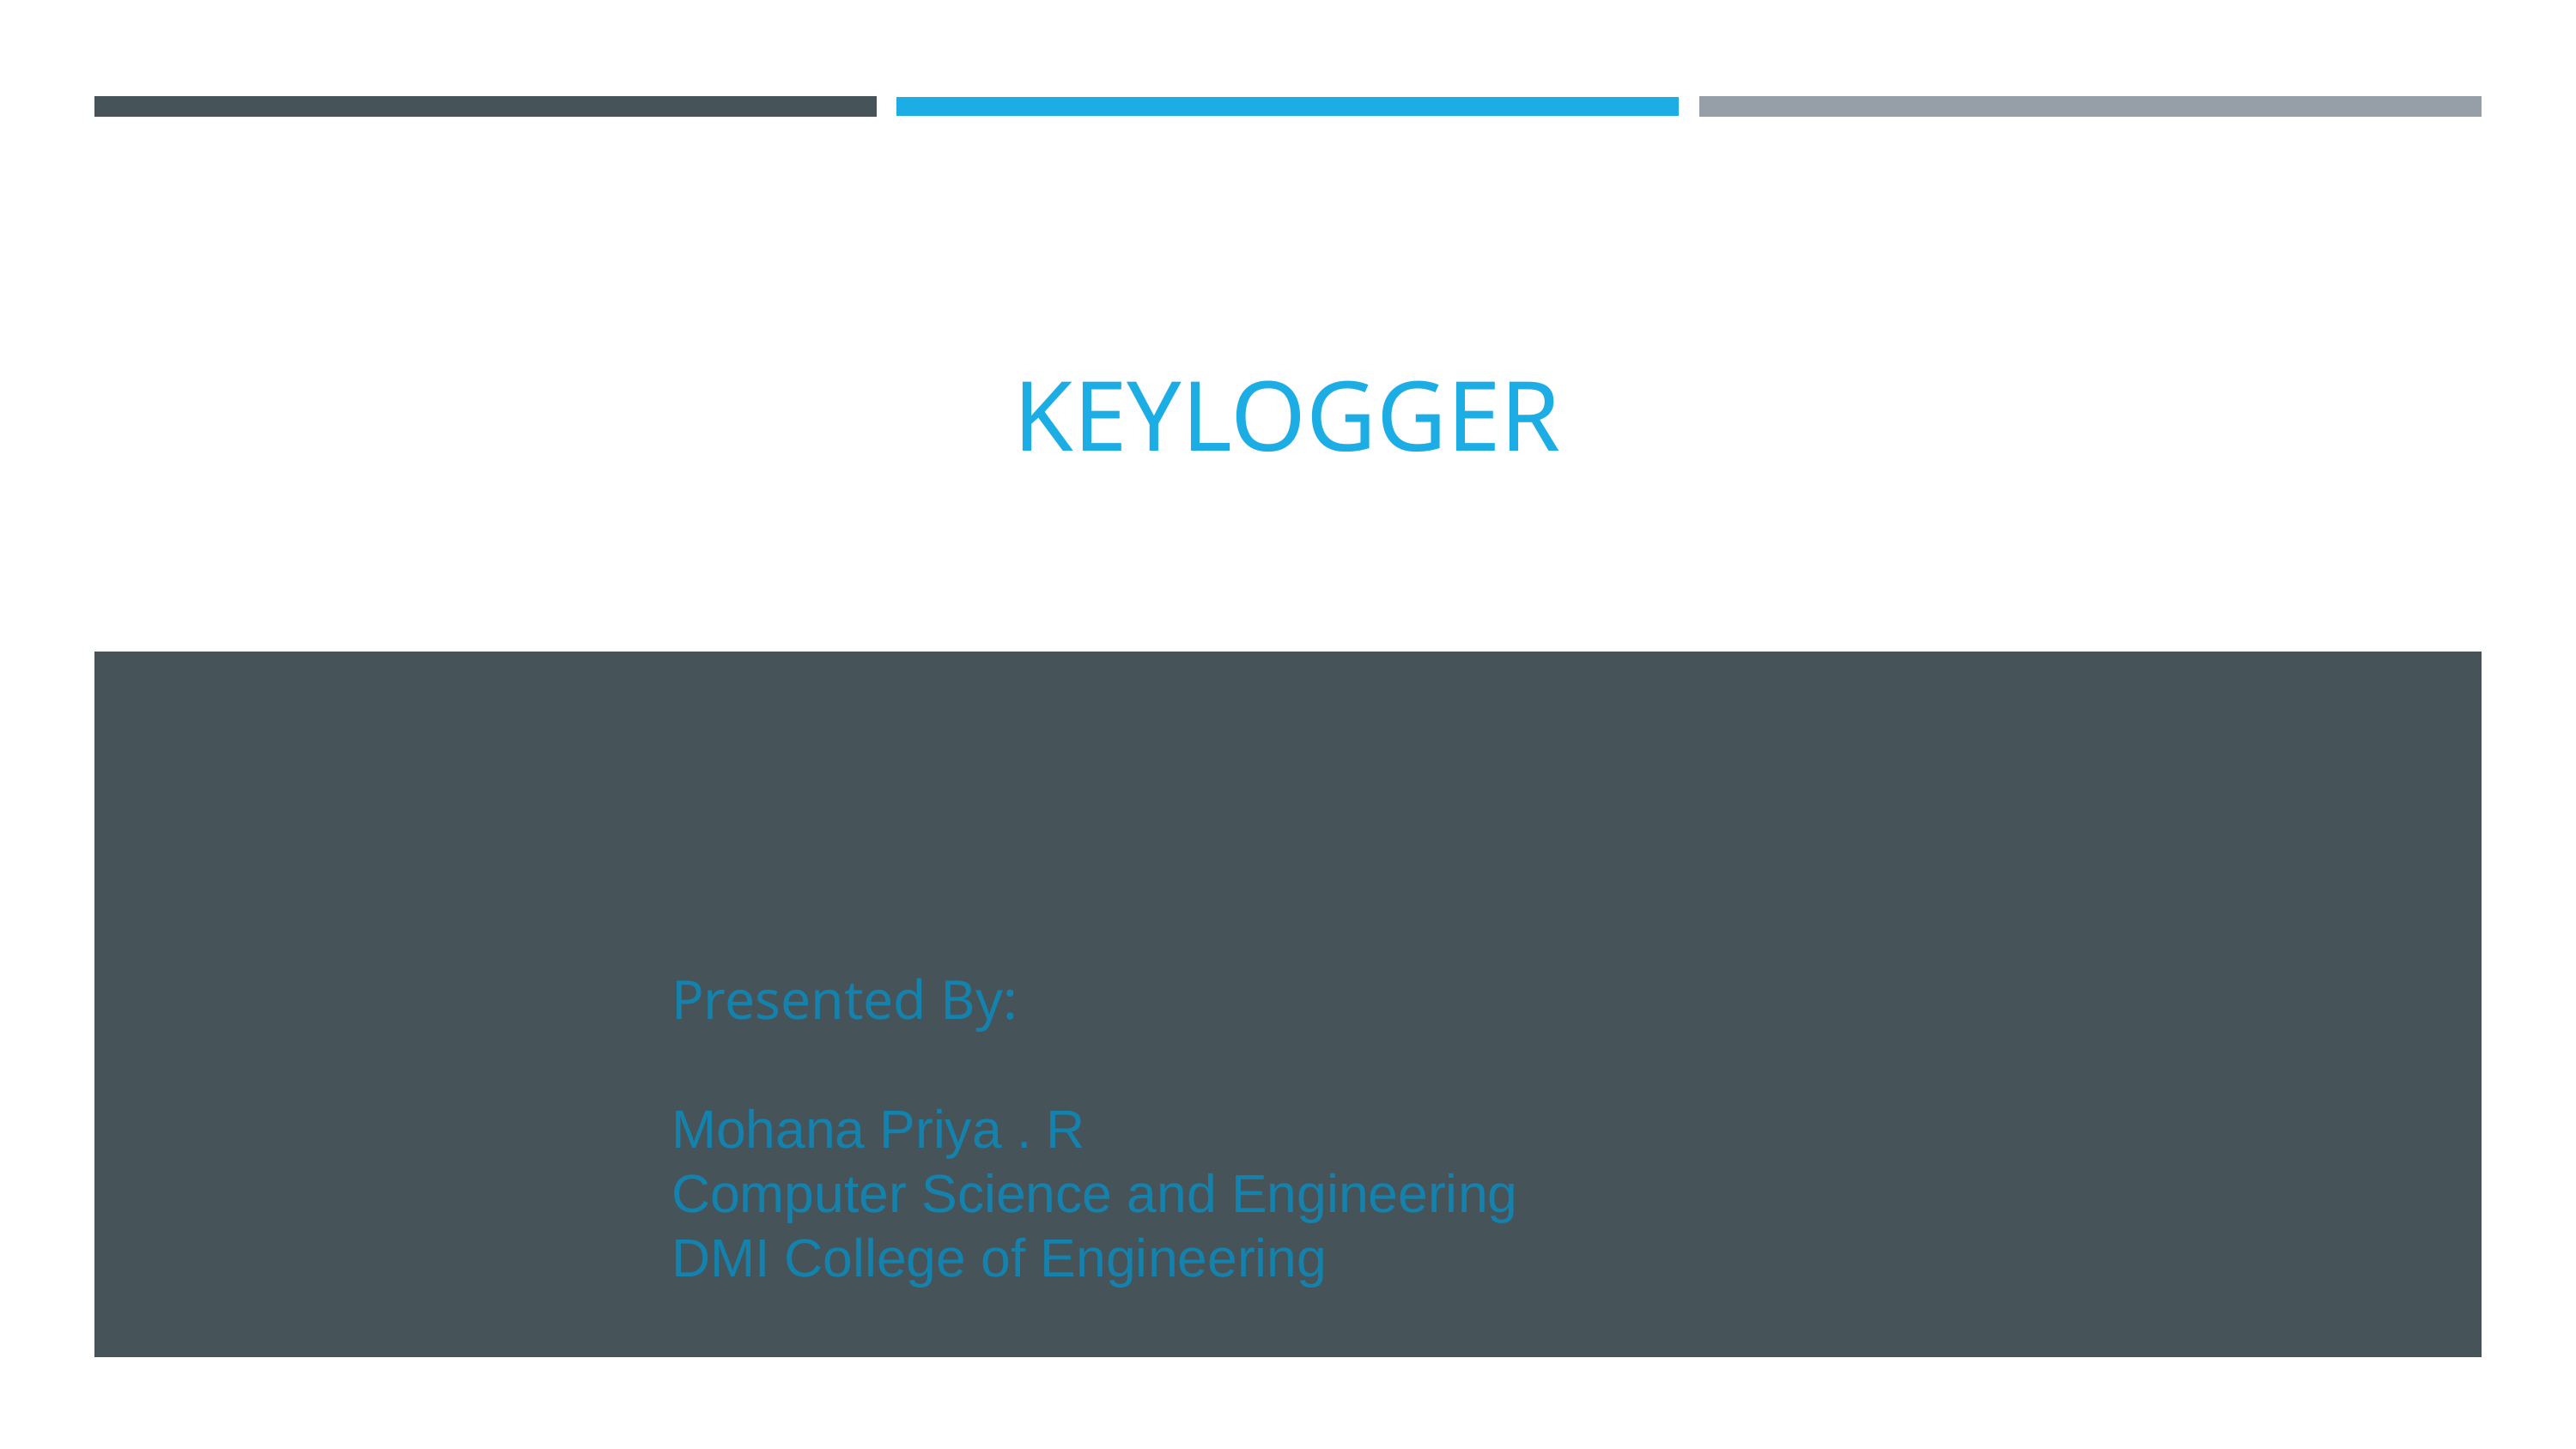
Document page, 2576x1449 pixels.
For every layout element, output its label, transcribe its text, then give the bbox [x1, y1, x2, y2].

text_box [896, 96, 1680, 117]
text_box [1698, 95, 2482, 118]
text_box KEYLOGGER [334, 354, 2241, 470]
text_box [94, 652, 2482, 1357]
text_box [94, 96, 878, 118]
